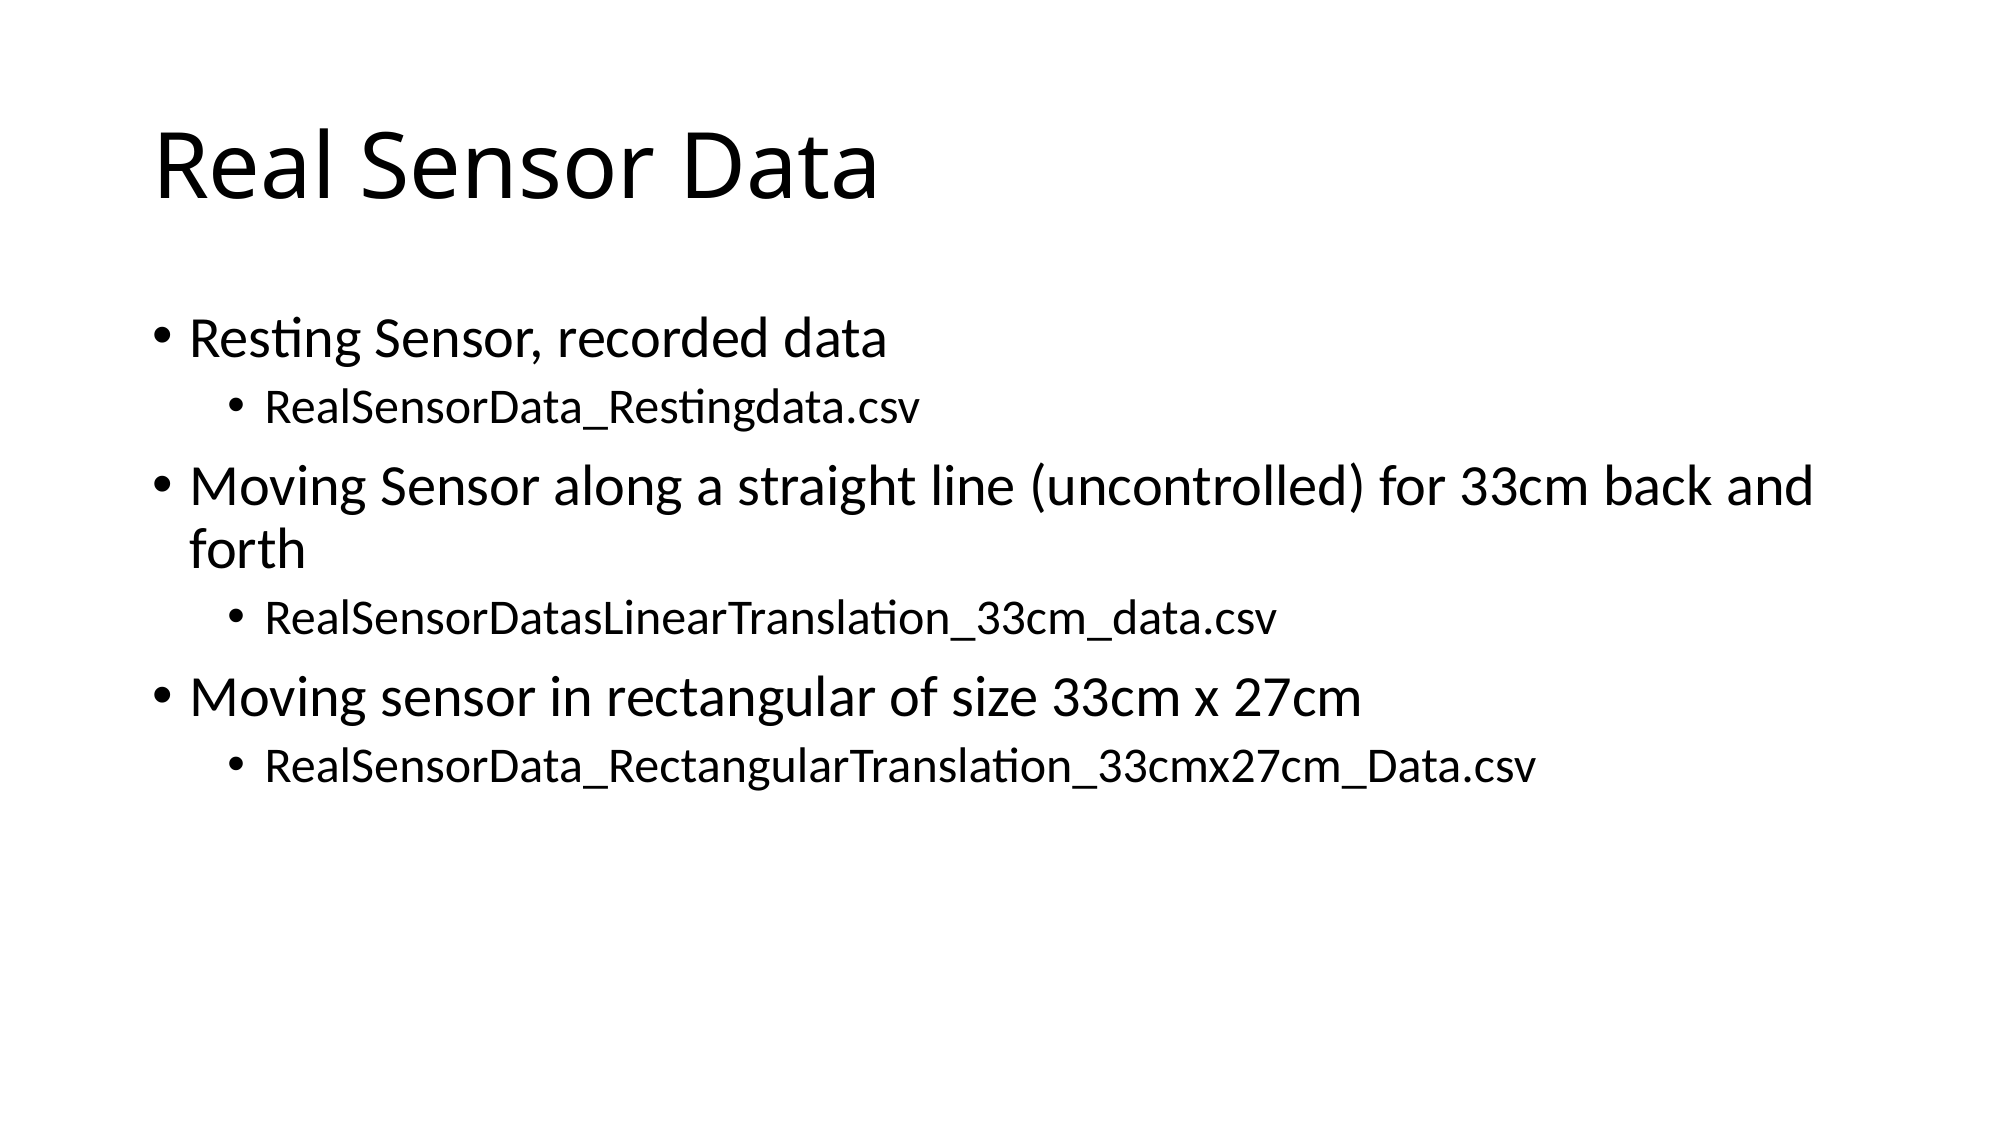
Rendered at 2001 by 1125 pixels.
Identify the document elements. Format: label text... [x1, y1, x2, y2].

text_box Real Sensor Data [137, 59, 1863, 277]
text_box Resting Sensor, recorded data RealSensorData_Restingdata.csv Moving Sensor along a straight line (uncontrolled) for 33cm back and forth RealSensorDatasLinearTranslation_33cm_data.csv Moving sensor in rectangular of size 33cm x 27cm RealSensorData_RectangularTranslation_33cmx27cm_Data.csv [137, 299, 1863, 1013]
